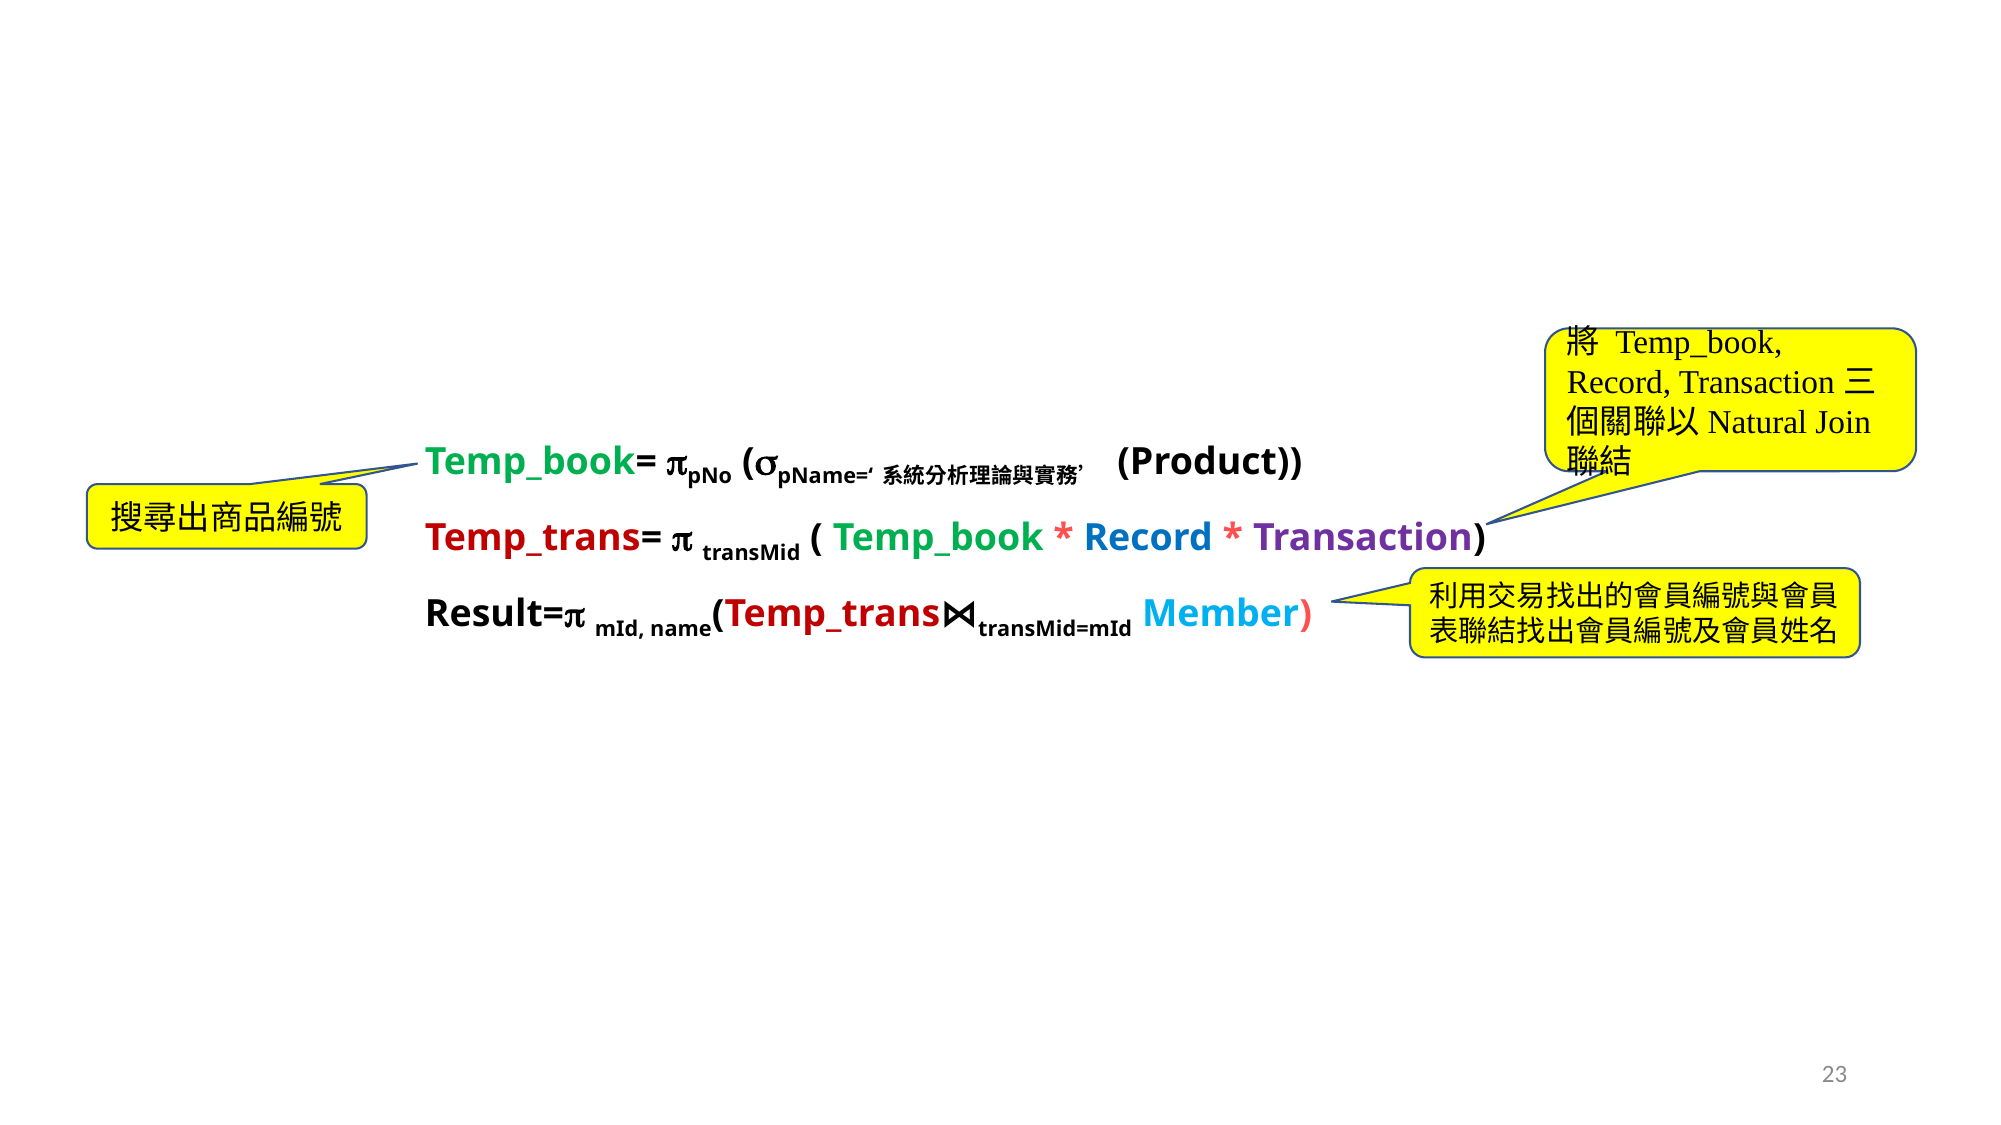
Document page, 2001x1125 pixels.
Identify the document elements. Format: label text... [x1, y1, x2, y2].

text_box 利用交易找出的會員編號與會員表聯結找出會員編號及會員姓名 [1331, 567, 1862, 659]
slide_number 23 [1412, 1042, 1863, 1103]
text_box Temp_book= pNo (pName=‘系統分析理論與實務’ (Product)) Temp_trans=  transMid ( Temp_book * Record * Transaction) Result= mId, name(Temp_trans⋈transMid=mId Member) [410, 429, 1511, 648]
text_box 搜尋出商品編號 [85, 462, 418, 550]
text_box 將 Temp_book, Record, Transaction三個關聯以Natural Join 聯結 [1485, 327, 1918, 526]
